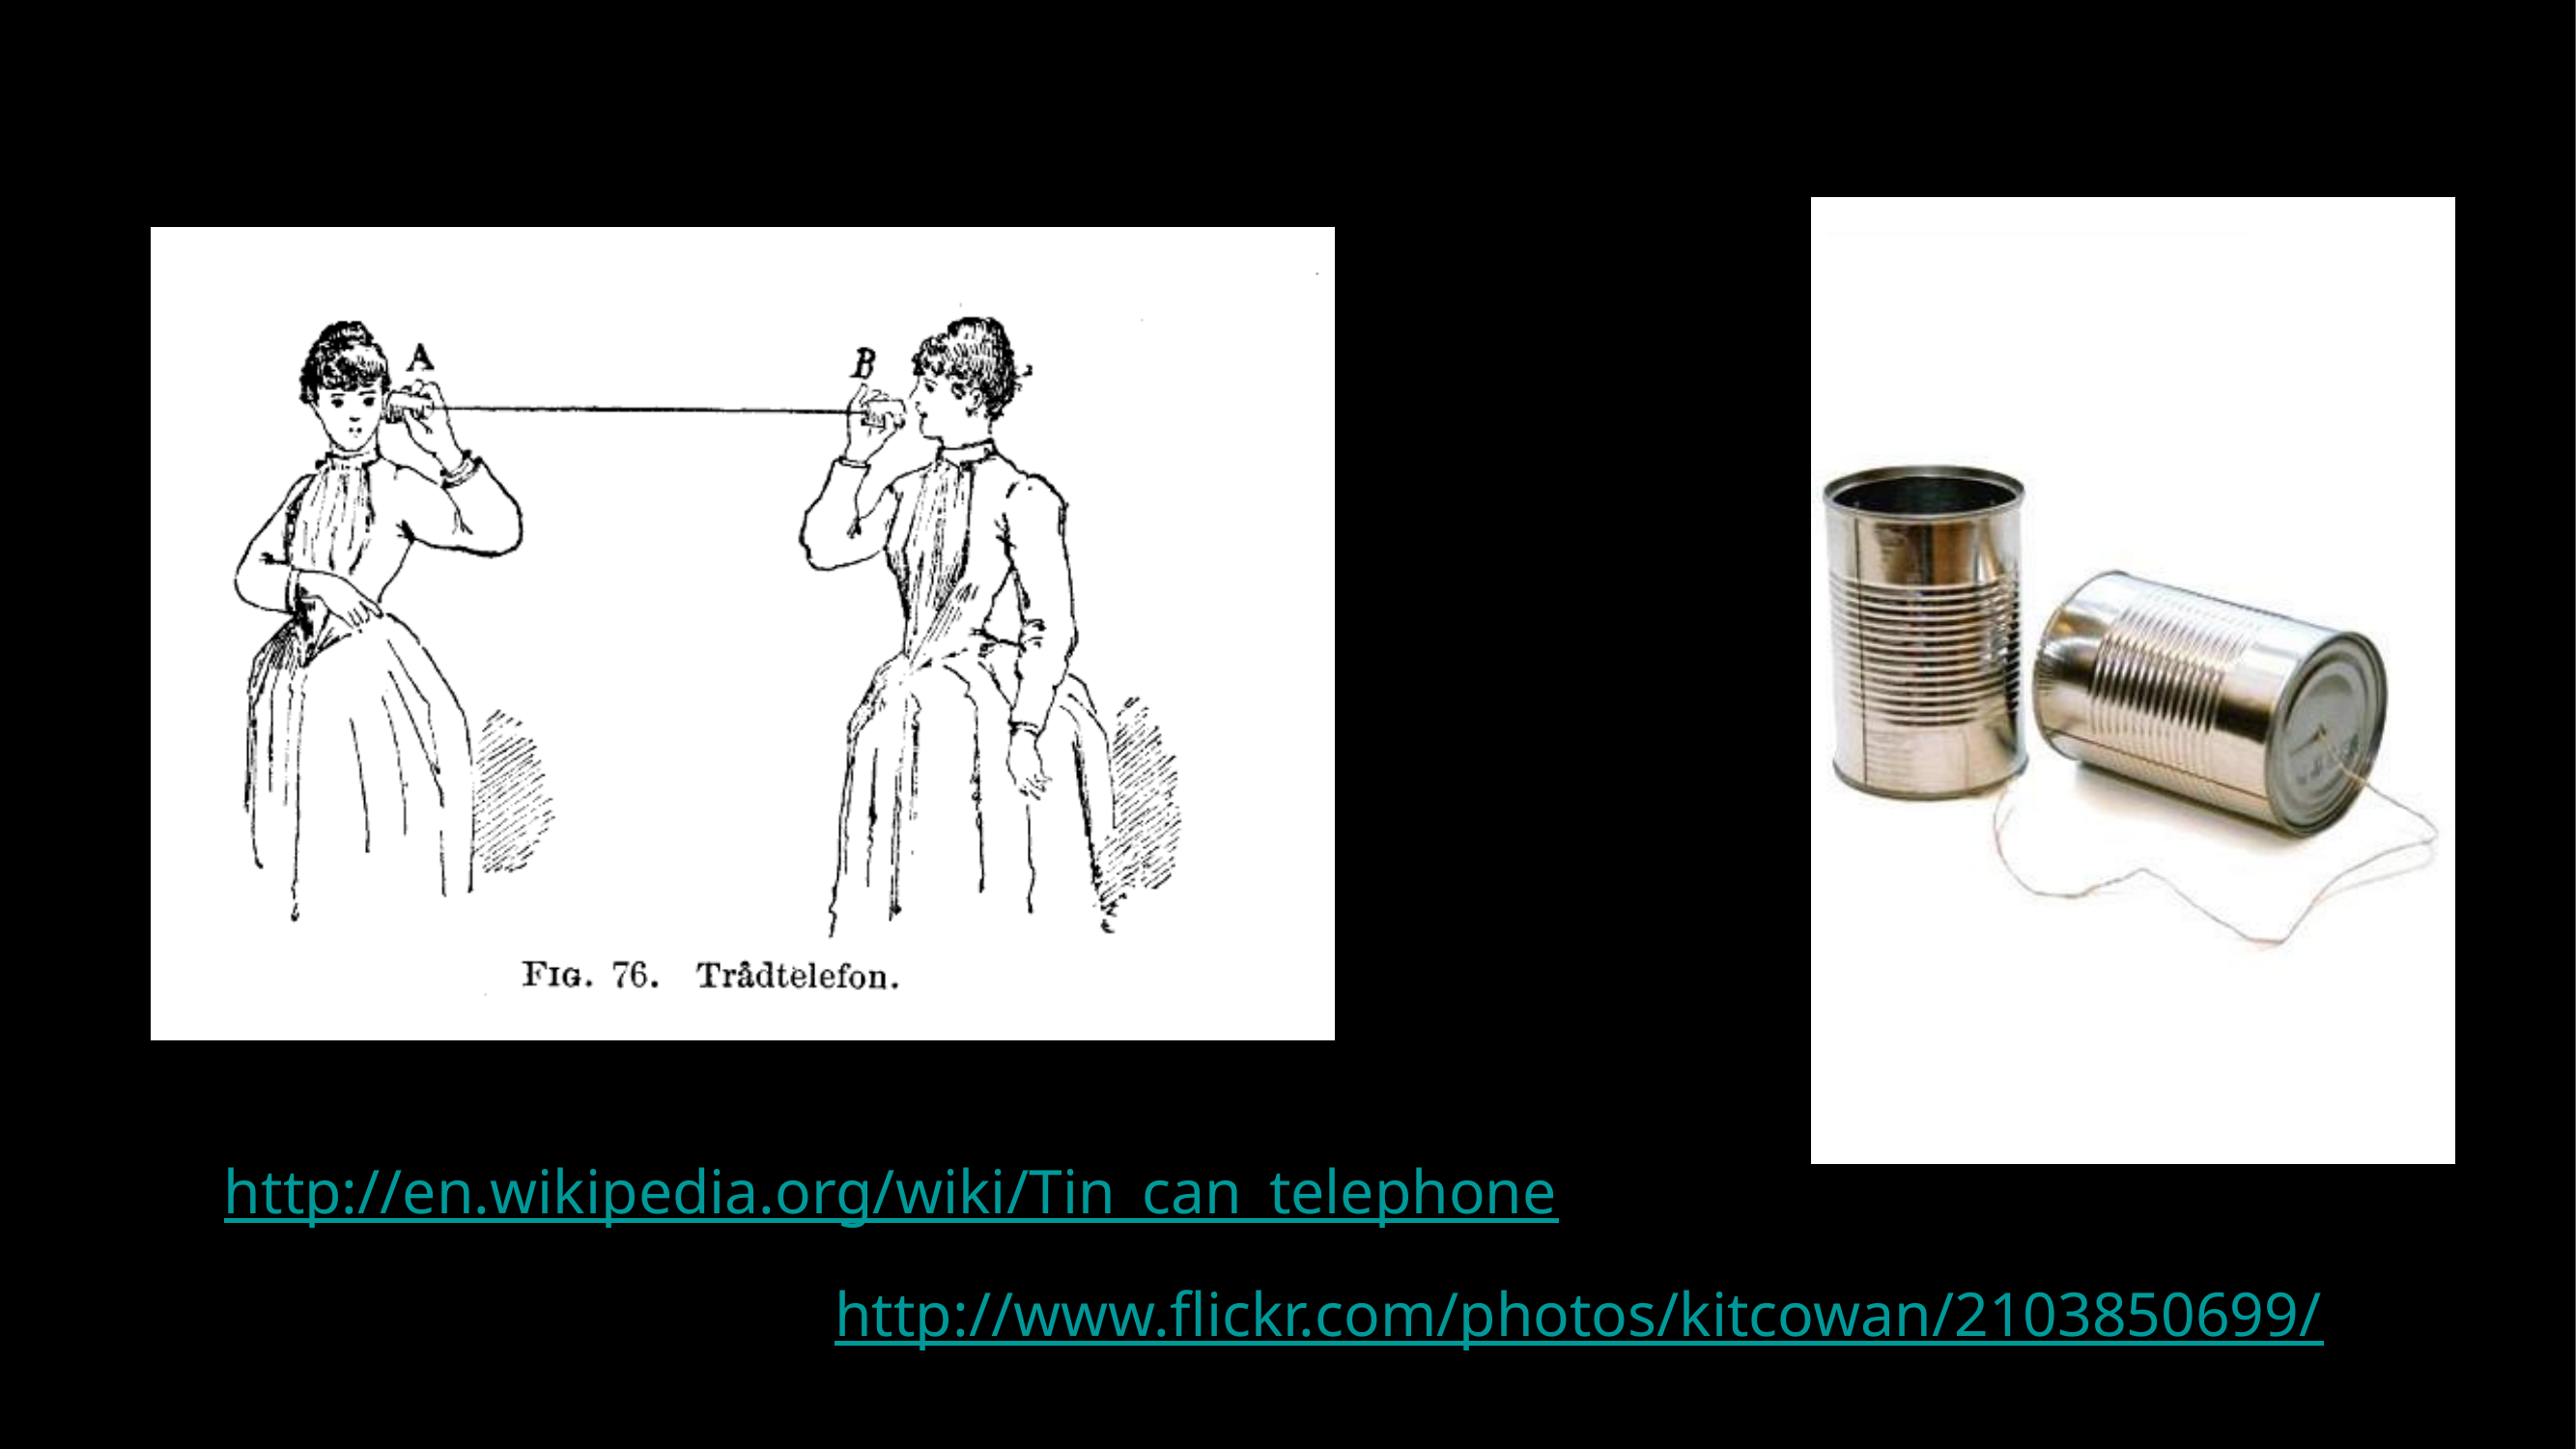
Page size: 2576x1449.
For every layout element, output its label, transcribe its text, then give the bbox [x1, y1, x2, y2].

text_box http://en.wikipedia.org/wiki/Tin_can_telephone [123, 1145, 1660, 1244]
picture [1810, 196, 2455, 1164]
text_box http://www.flickr.com/photos/kitcowan/2103850699/ [700, 1267, 2458, 1367]
picture [150, 227, 1335, 1041]
